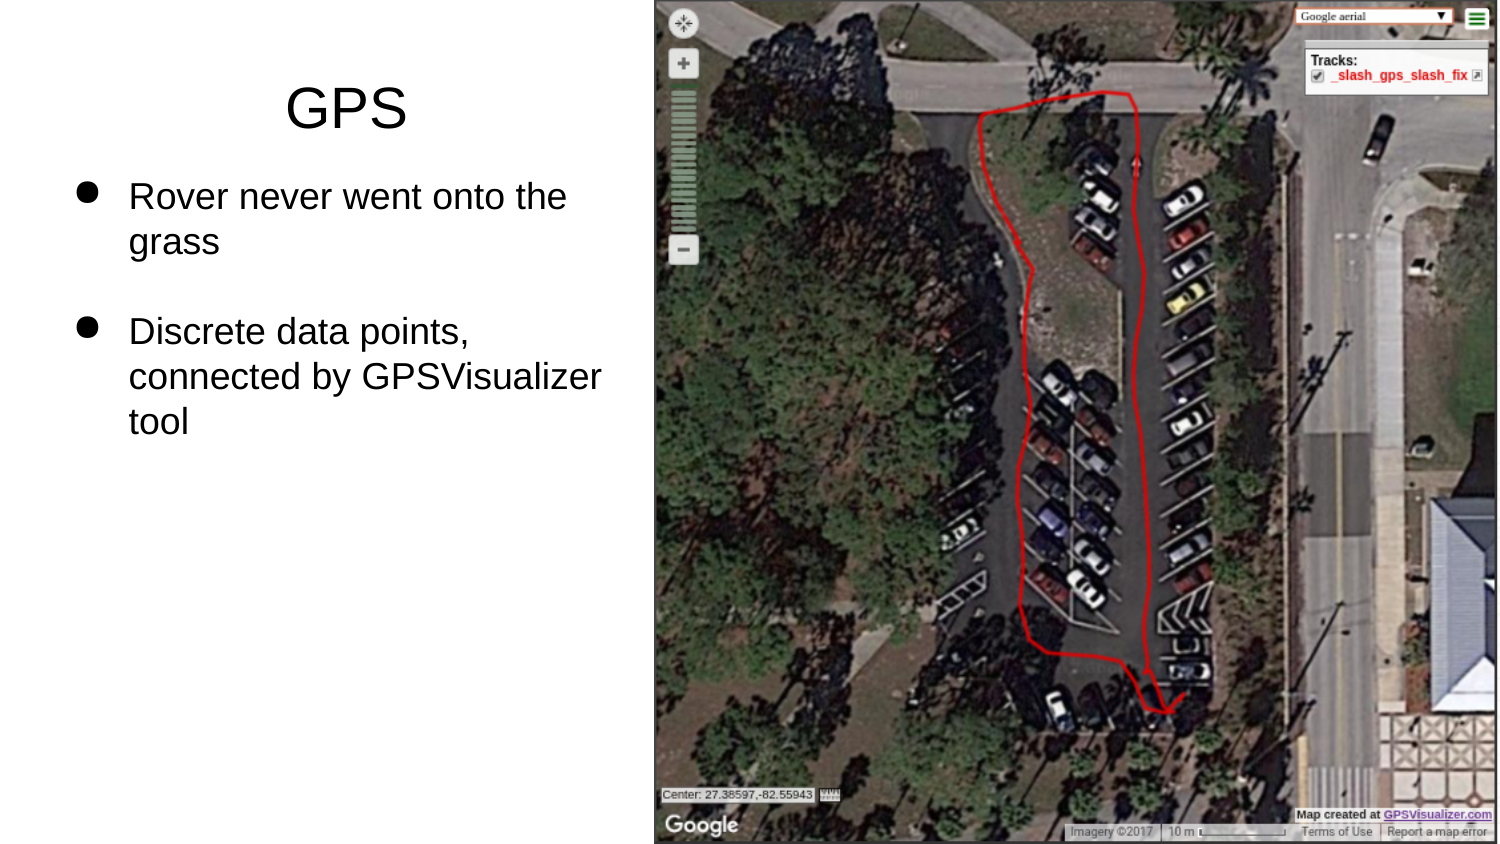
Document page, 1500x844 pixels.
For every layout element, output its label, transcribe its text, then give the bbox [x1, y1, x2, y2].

picture [654, 0, 1500, 844]
text_box Rover never went onto the grass Discrete data points, connected by GPSVisualizer tool [38, 156, 643, 813]
title GPS [51, 55, 643, 157]
